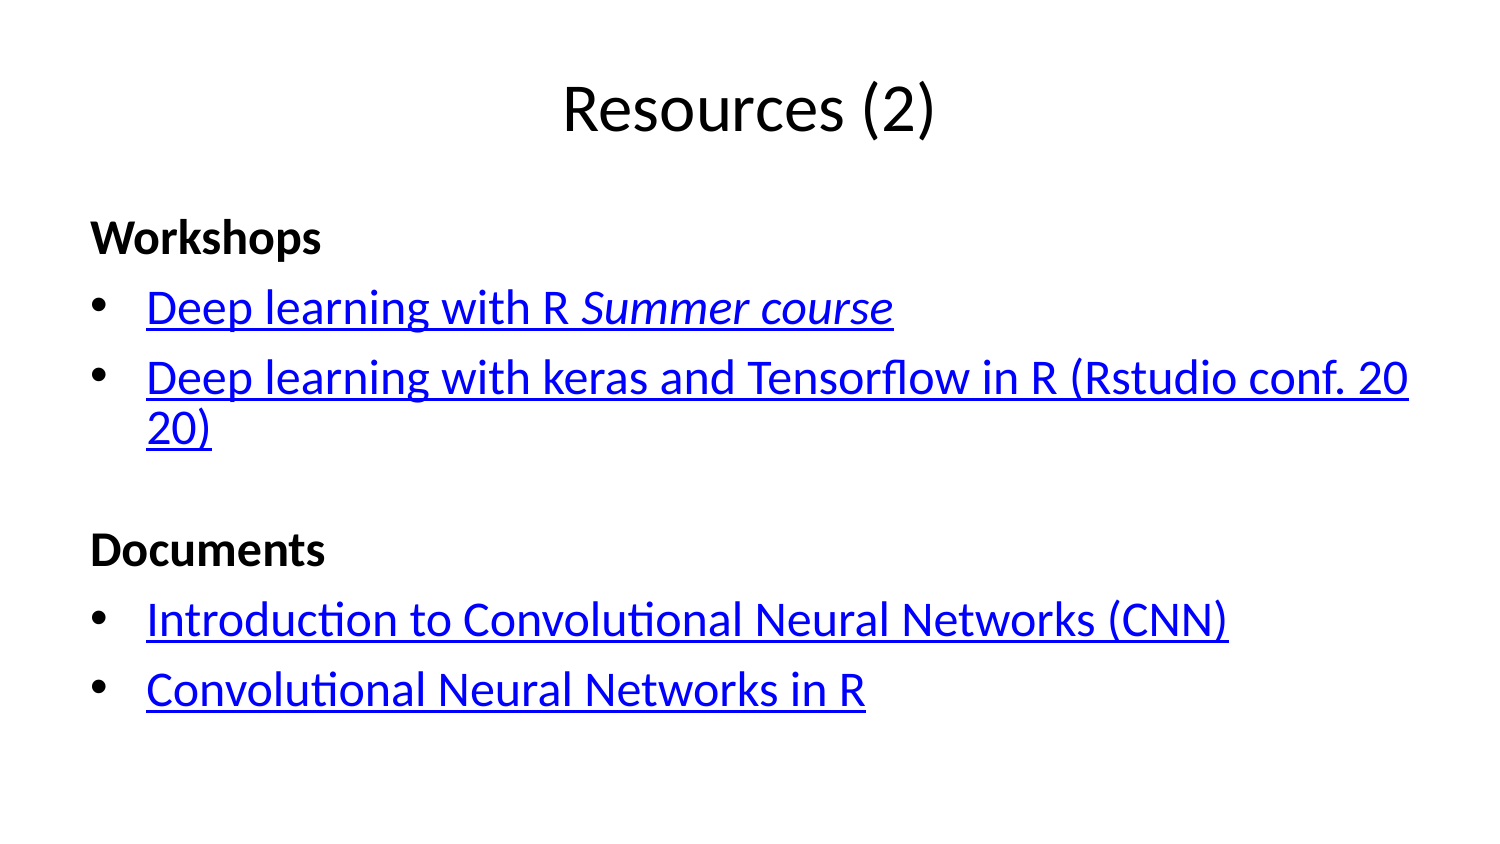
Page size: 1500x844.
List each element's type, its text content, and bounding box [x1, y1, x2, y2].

title Resources (2) [75, 33, 1425, 175]
list Workshops Deep learning with R Summer course Deep learning with keras and Tensorflow in R (Rstudio conf. 2020) Documents Introduction to Convolutional Neural Networks (CNN) Convolutional Neural Networks in R [75, 196, 1425, 754]
